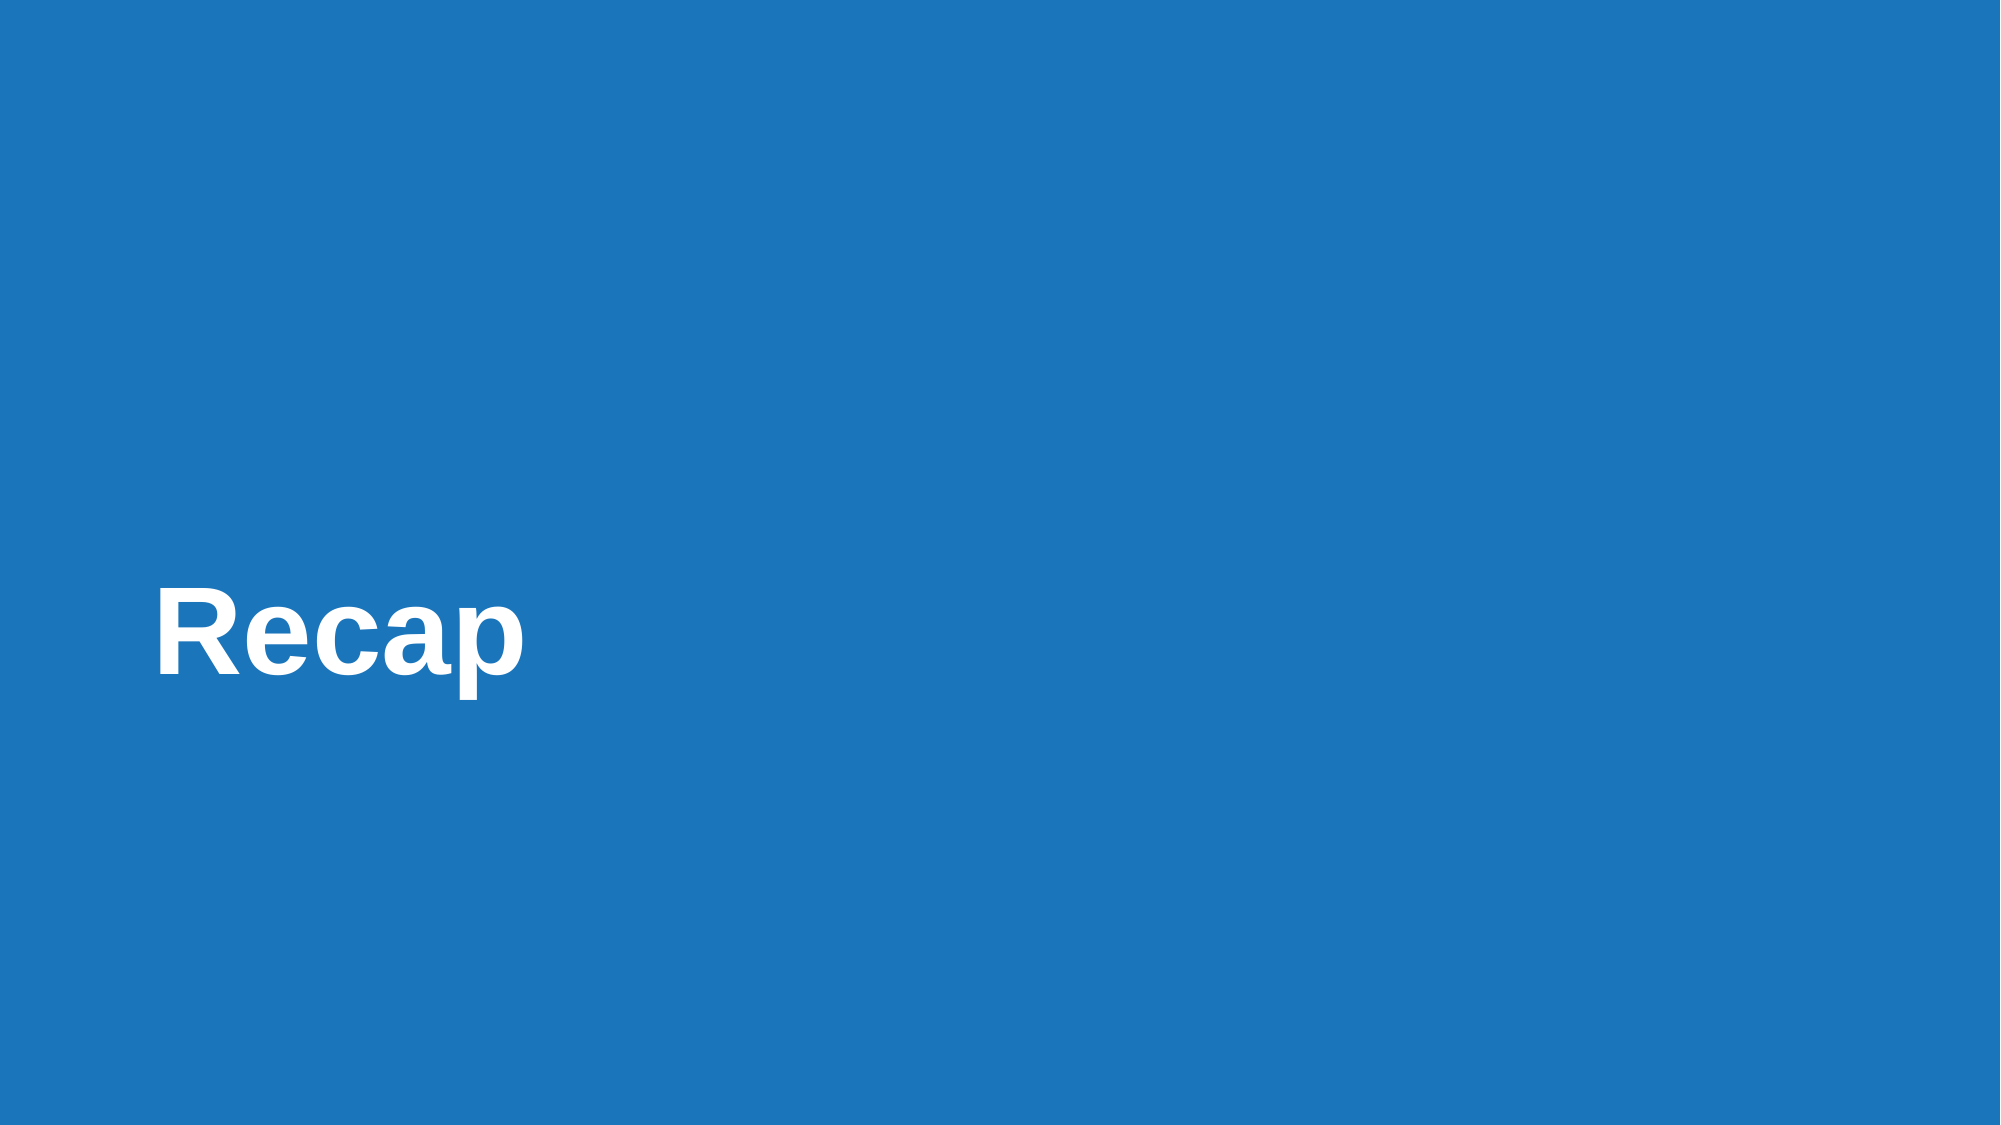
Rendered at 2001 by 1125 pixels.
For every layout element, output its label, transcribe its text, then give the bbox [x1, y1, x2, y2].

title Recap [137, 299, 1863, 710]
